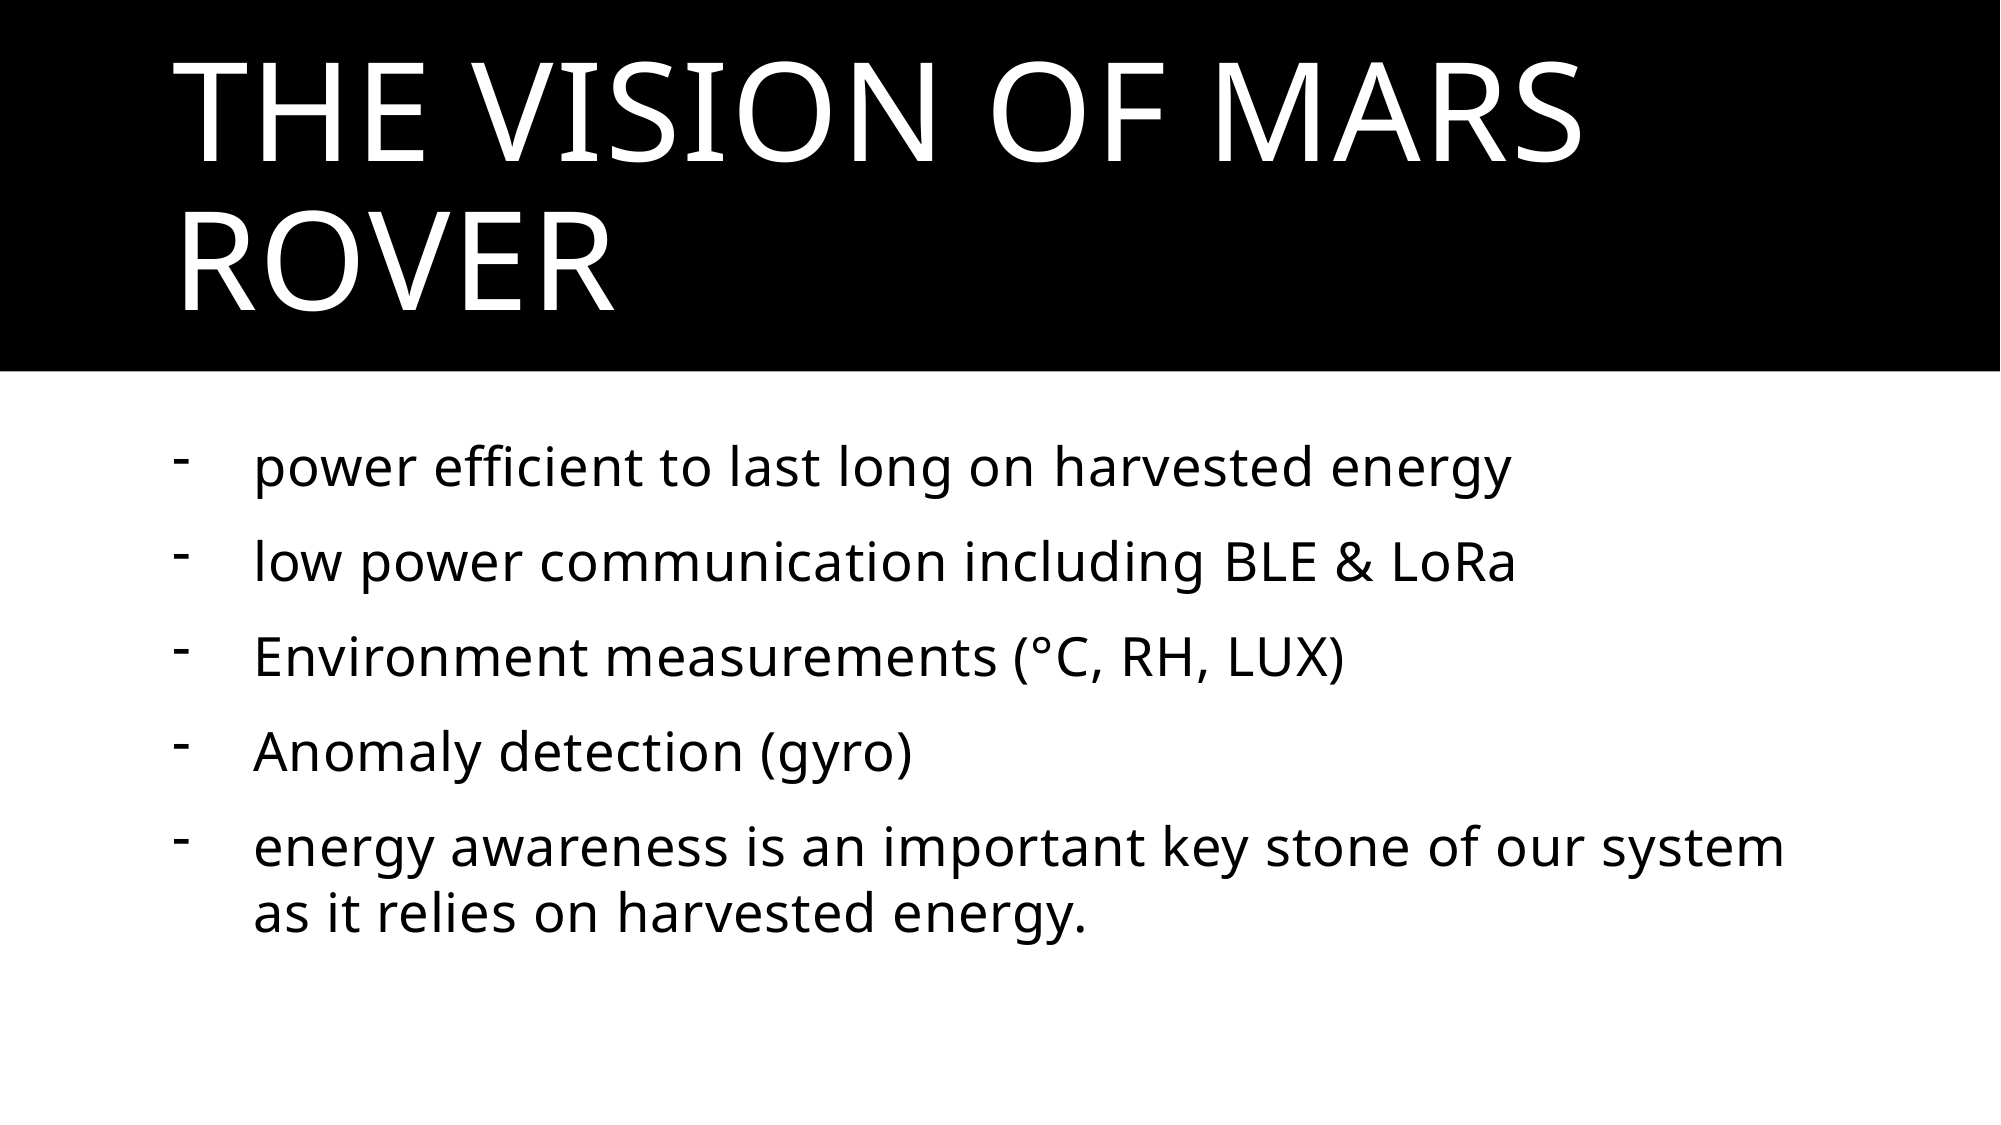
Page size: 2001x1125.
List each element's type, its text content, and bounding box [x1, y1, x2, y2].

title The vision of mars rover [157, 52, 1842, 331]
list power efficient to last long on harvested energy low power communication including BLE & LoRa Environment measurements (°C, RH, LUX) Anomaly detection (gyro) energy awareness is an important key stone of our system as it relies on harvested energy. [157, 424, 1842, 1014]
